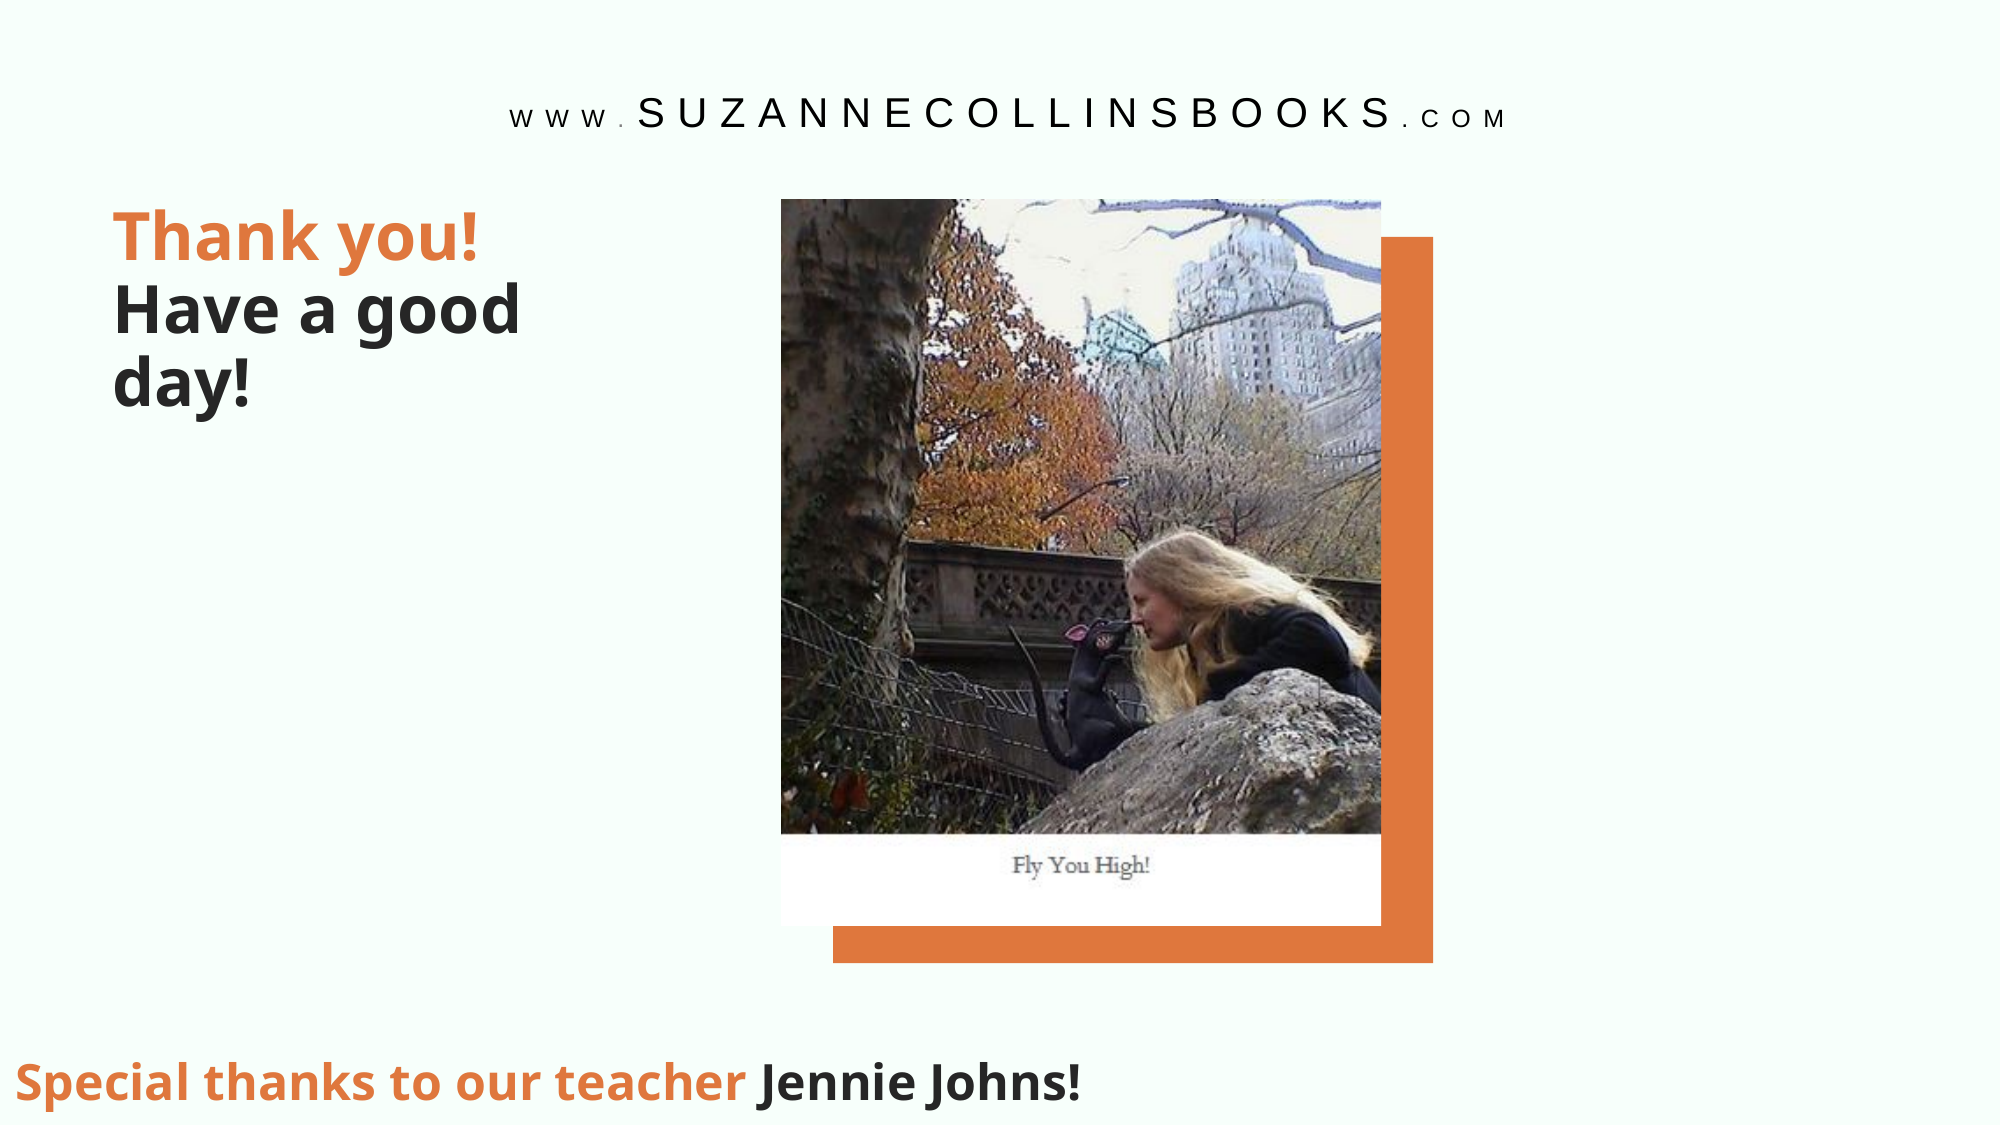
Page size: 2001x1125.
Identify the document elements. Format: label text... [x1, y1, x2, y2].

text_box Thank you! Have a good day! [112, 201, 651, 420]
text_box WWW.SUZANNECOLLINSBOOKS.COM [15, 85, 1999, 136]
text_box Special thanks to our teacher Jennie Johns! [15, 1037, 1315, 1111]
picture [781, 199, 1382, 926]
text_box [832, 236, 1434, 964]
